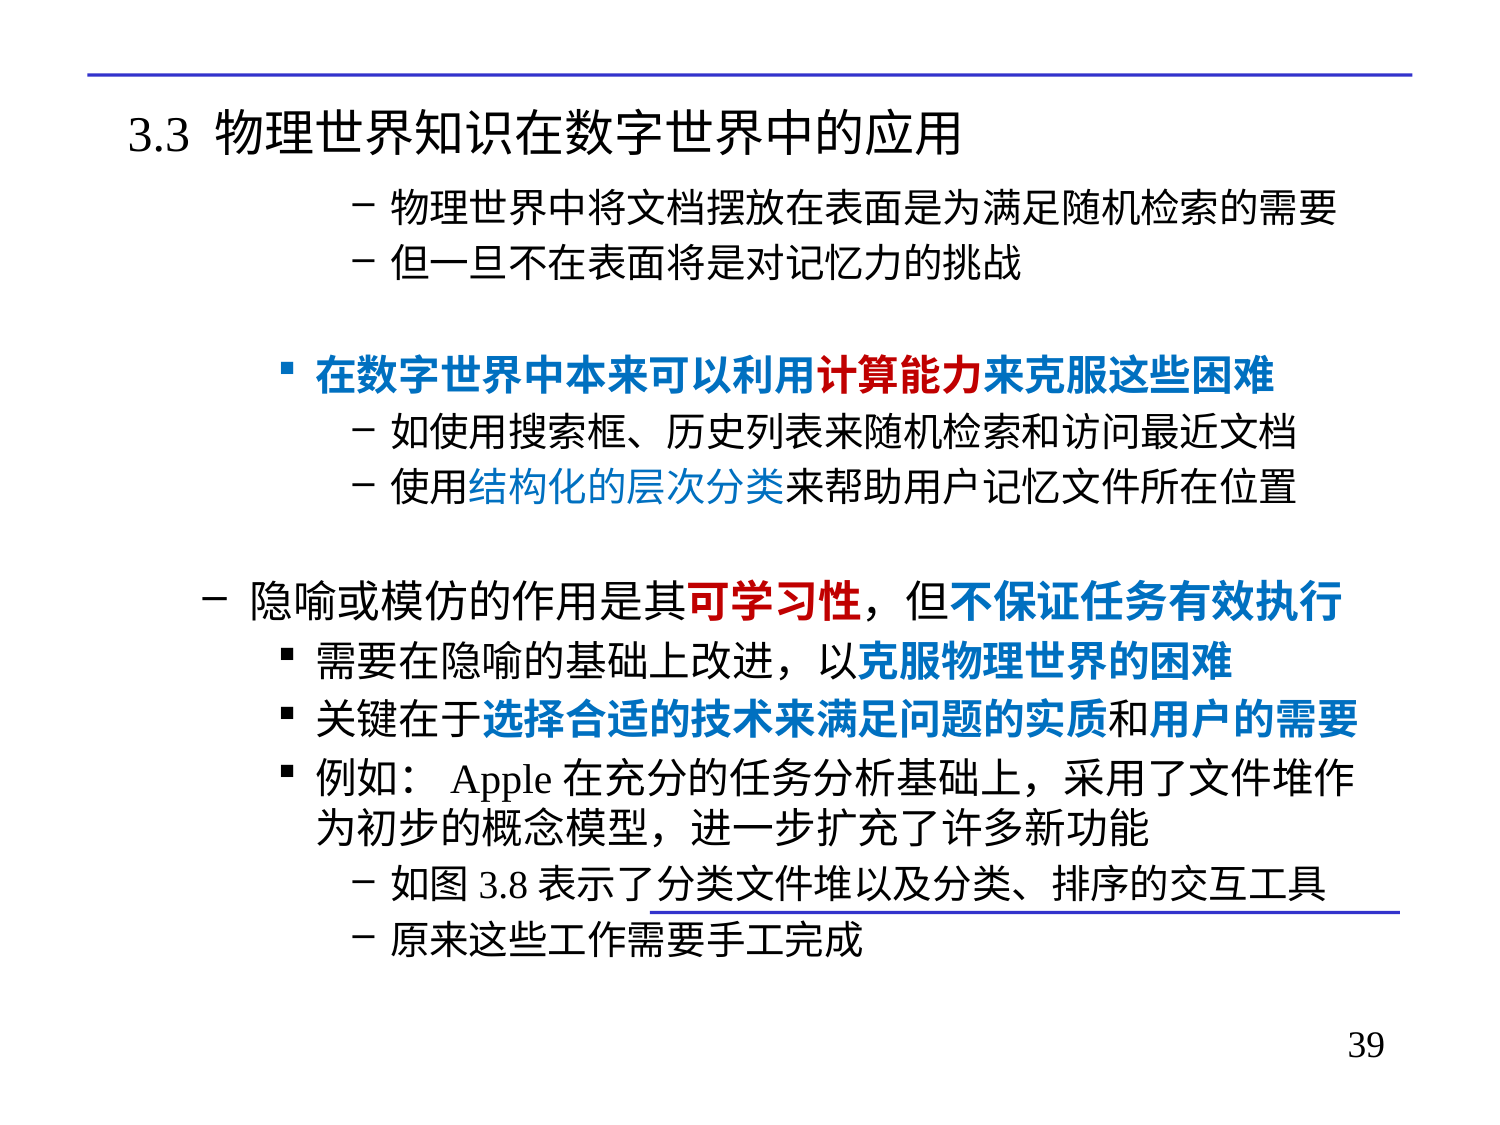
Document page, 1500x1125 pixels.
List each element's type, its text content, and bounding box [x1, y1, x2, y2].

list 物理世界中将文档摆放在表面是为满足随机检索的需要 但一旦不在表面将是对记忆力的挑战 在数字世界中本来可以利用计算能力来克服这些困难 如使用搜索框、历史列表来随机检索和访问最近文档 使用结构化的层次分类来帮助用户记忆文件所在位置 隐喻或模仿的作用是其可学习性，但不保证任务有效执行 需要在隐喻的基础上改进，以克服物理世界的困难 关键在于选择合适的技术来满足问题的实质和用户的需要 例如：Apple在充分的任务分析基础上，采用了文件堆作为初步的概念模型，进一步扩充了许多新功能 如图3.8表示了分类文件堆以及分类、排序的交互工具 原来这些工作需要手工完成 [112, 174, 1388, 917]
slide_number 39 [1087, 1012, 1401, 1088]
title 3.3 物理世界知识在数字世界中的应用 [112, 87, 1388, 174]
